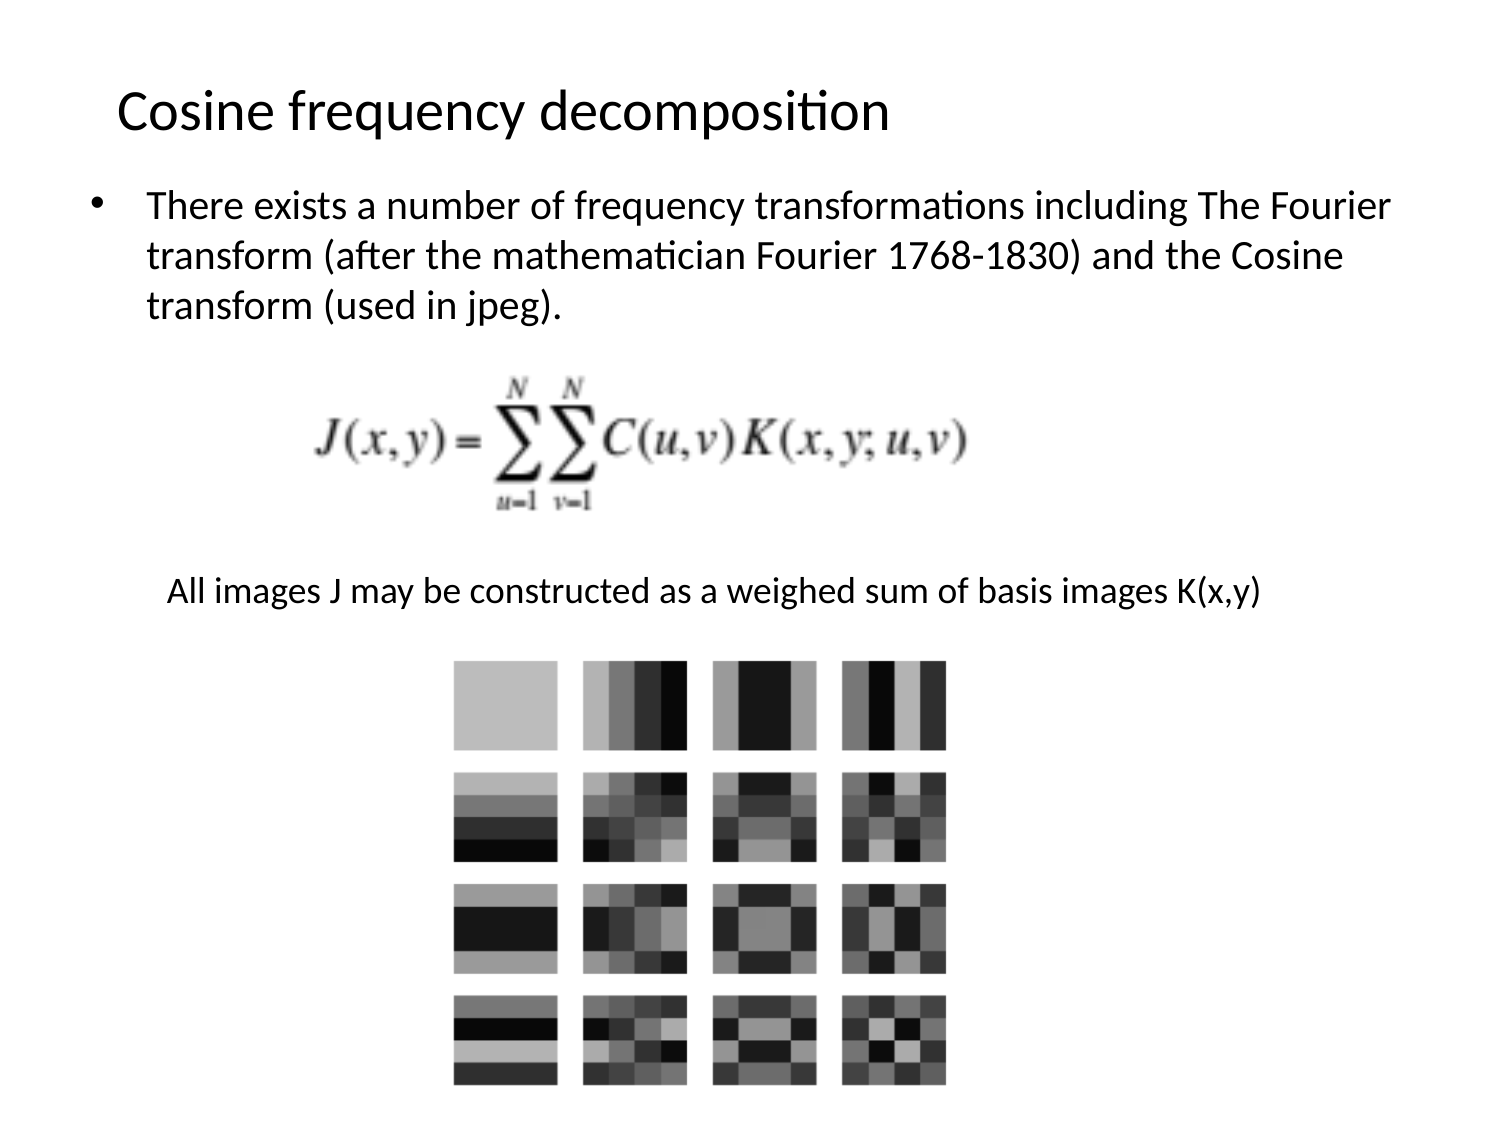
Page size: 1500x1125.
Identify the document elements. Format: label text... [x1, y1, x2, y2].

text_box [309, 364, 974, 515]
picture [428, 638, 974, 1108]
list There exists a number of frequency transformations including The Fourier transform (after the mathematician Fourier 1768-1830) and the Cosine transform (used in jpeg). [75, 169, 1425, 1005]
title Cosine frequency decomposition [75, 45, 935, 169]
text_box All images J may be constructed as a weighed sum of basis images K(x,y) [152, 558, 1278, 618]
